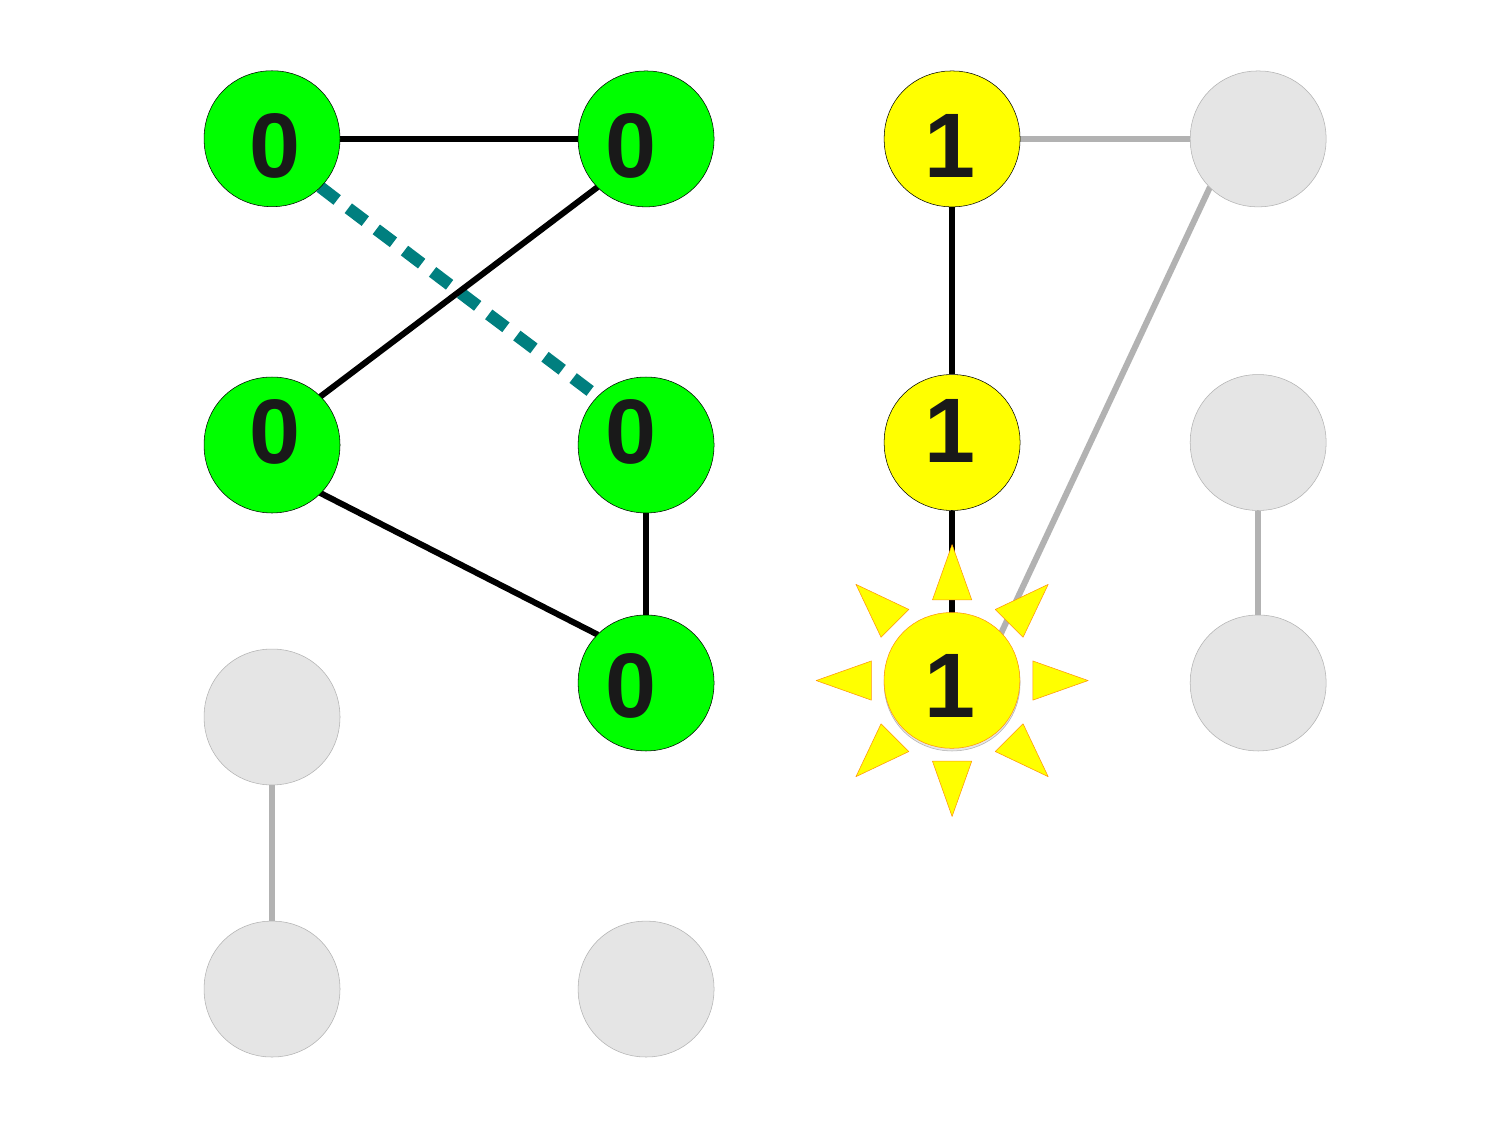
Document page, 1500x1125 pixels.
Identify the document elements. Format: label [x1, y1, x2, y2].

text_box [900, 70, 1327, 752]
text_box [1032, 660, 1089, 701]
text_box [204, 382, 245, 508]
text_box [604, 737, 689, 752]
text_box [578, 921, 715, 1058]
text_box [204, 654, 341, 1058]
text_box [979, 379, 1021, 506]
text_box [932, 761, 972, 817]
table_header [245, 94, 979, 291]
text_box [855, 737, 909, 777]
text_box [1190, 374, 1327, 752]
table_cell [245, 291, 979, 737]
text_box [204, 70, 324, 202]
text_box [594, 70, 698, 94]
text_box [995, 723, 1049, 777]
